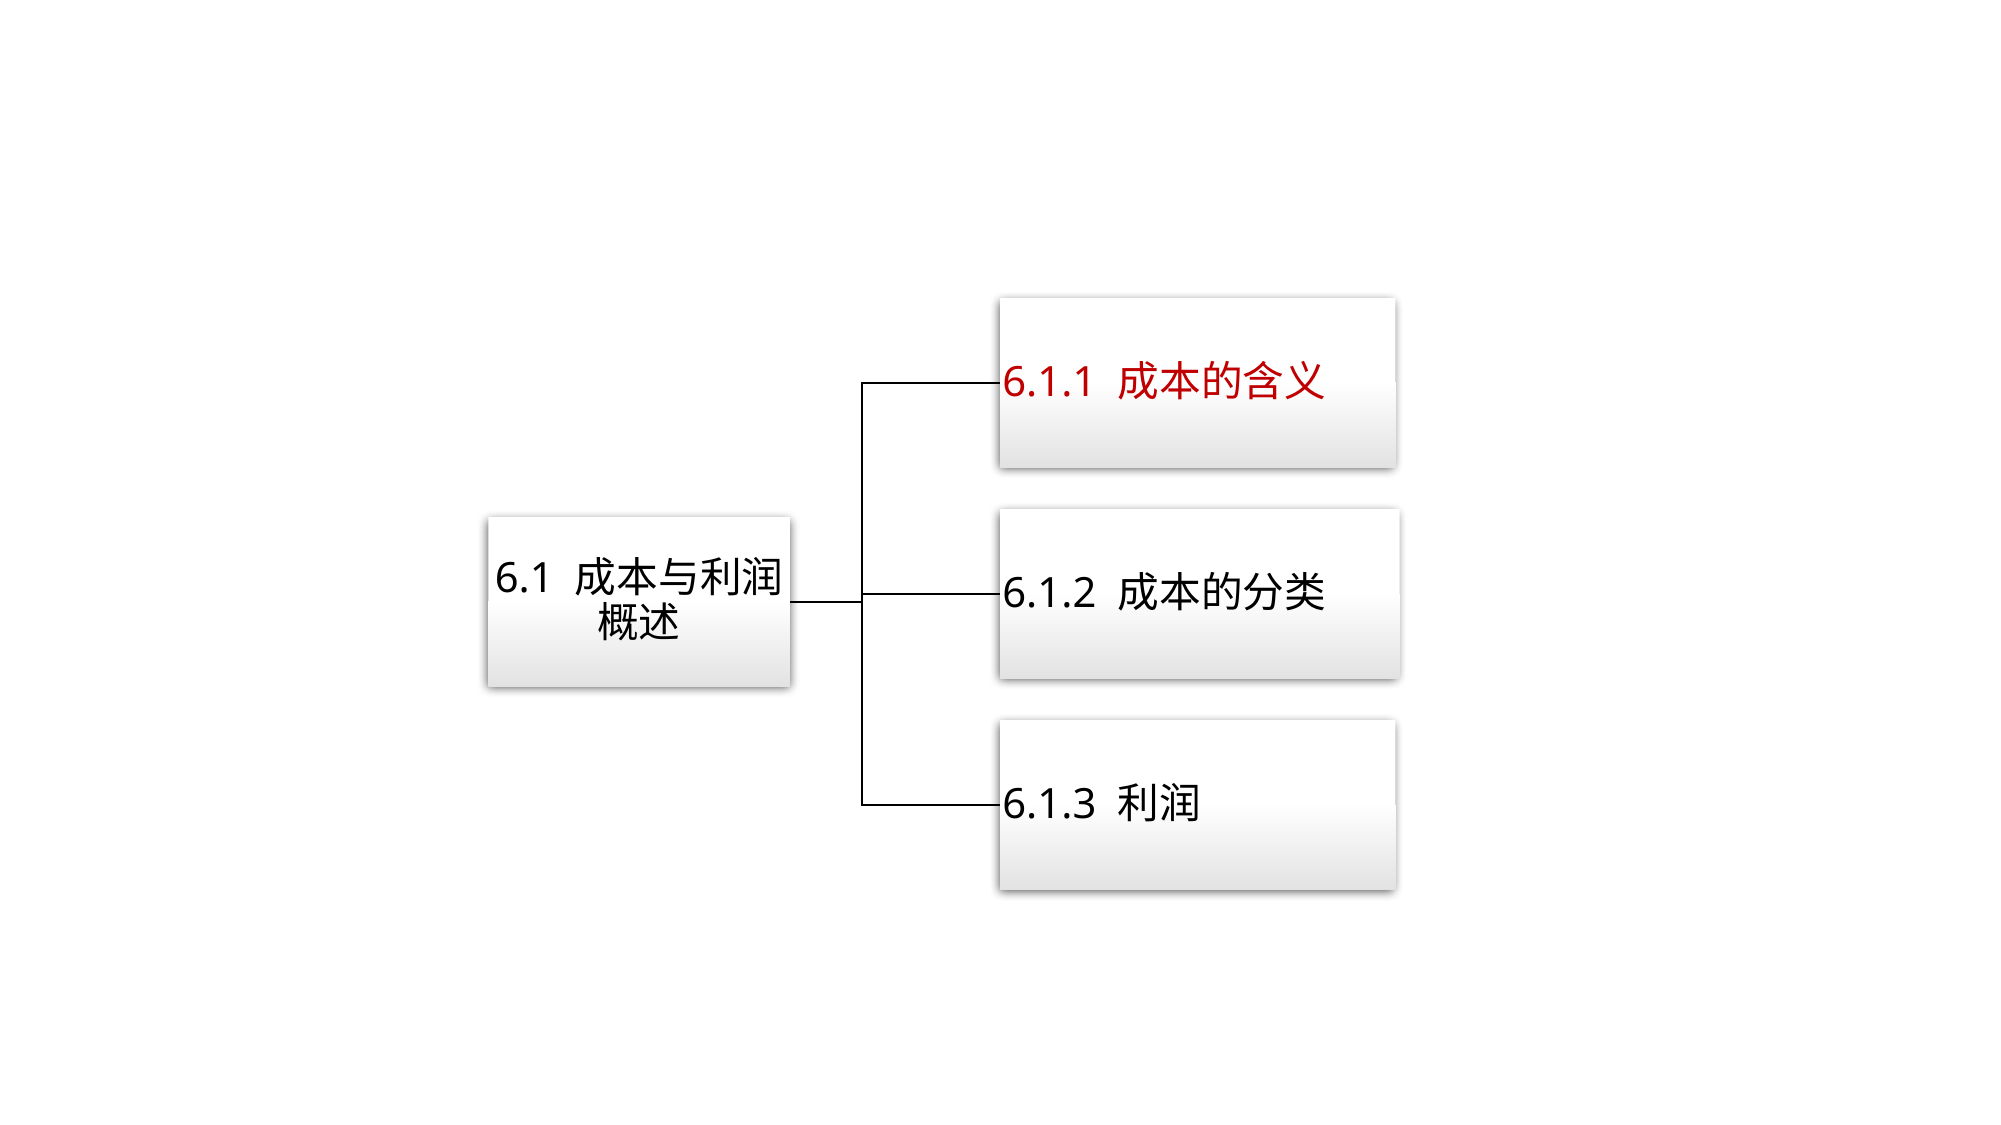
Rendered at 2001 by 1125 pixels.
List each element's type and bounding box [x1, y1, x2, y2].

text_box [251, 149, 1869, 1039]
